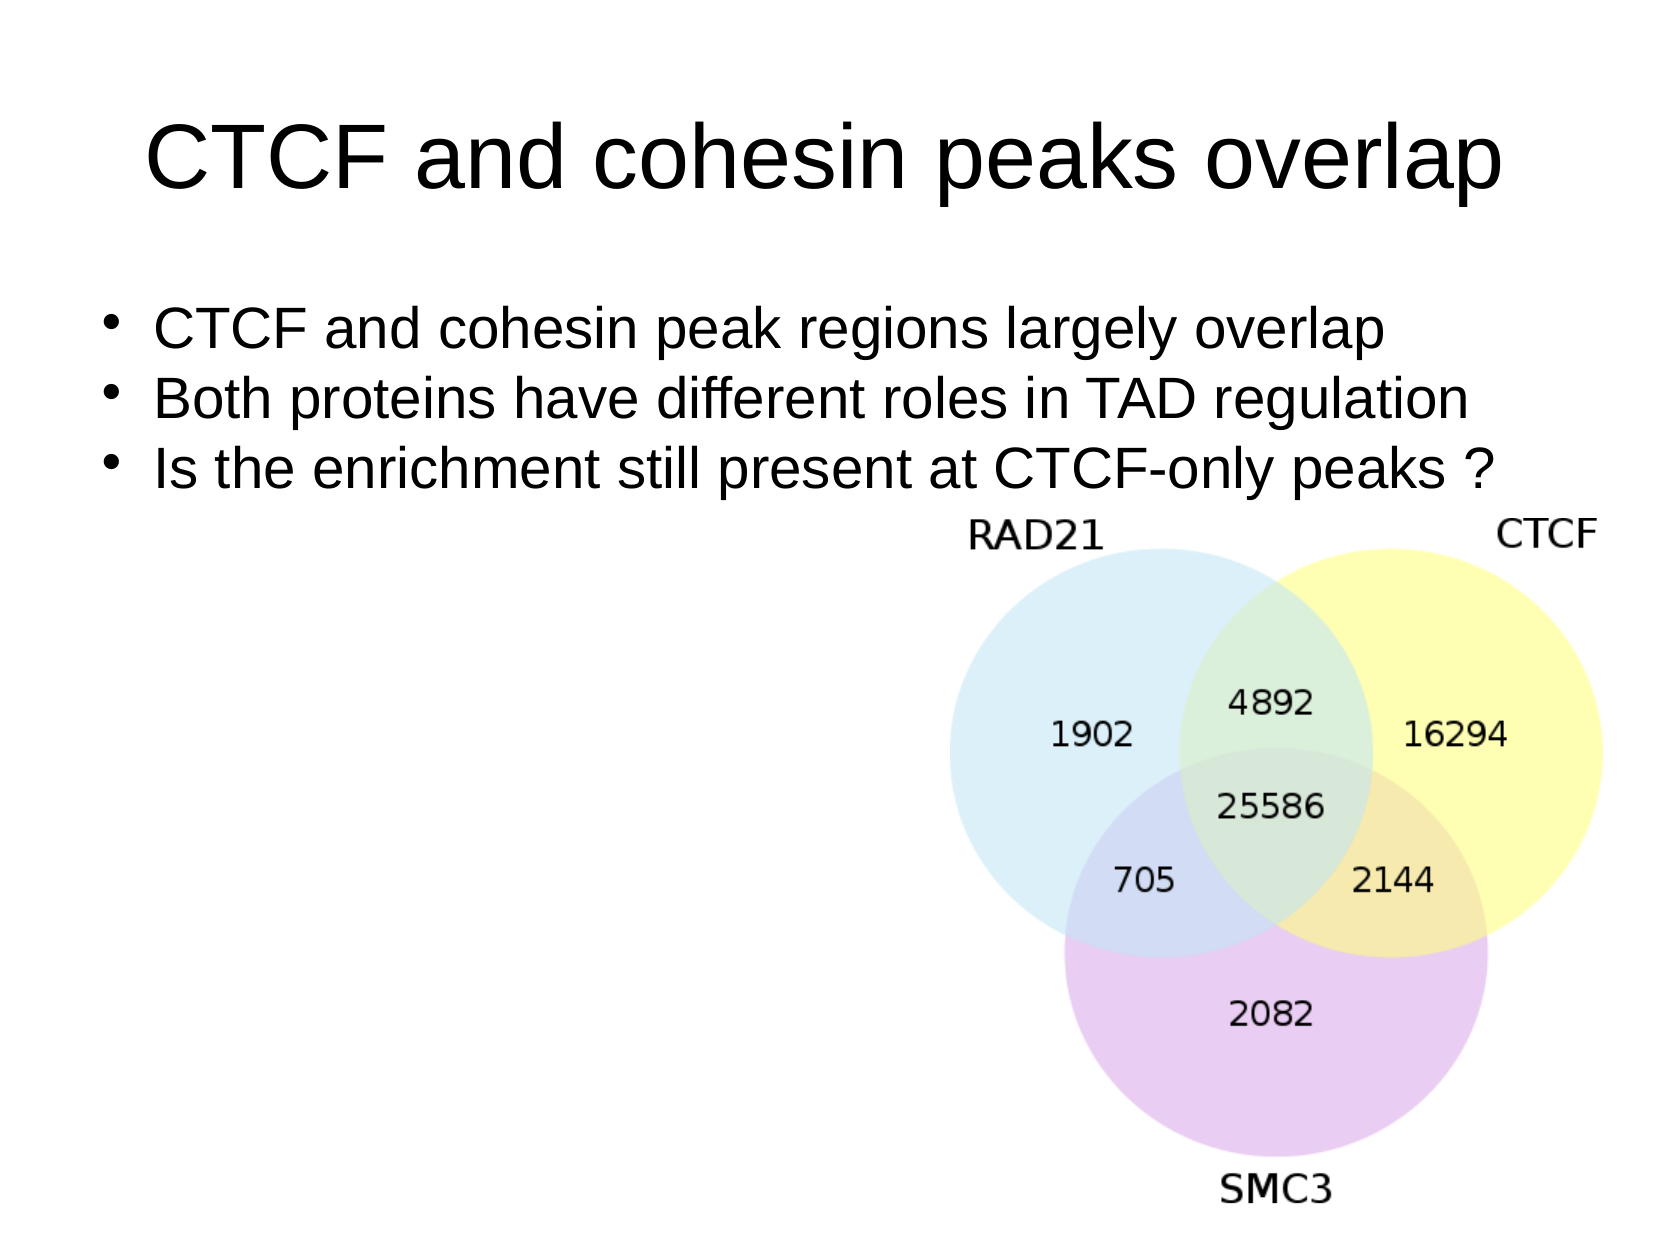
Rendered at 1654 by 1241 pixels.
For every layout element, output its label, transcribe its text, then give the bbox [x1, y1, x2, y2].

picture [950, 518, 1604, 1206]
text_box CTCF and cohesin peaks overlap [82, 49, 1570, 255]
text_box CTCF and cohesin peak regions largely overlap Both proteins have different roles in TAD regulation Is the enrichment still present at CTCF-only peaks ? [82, 290, 1570, 1008]
